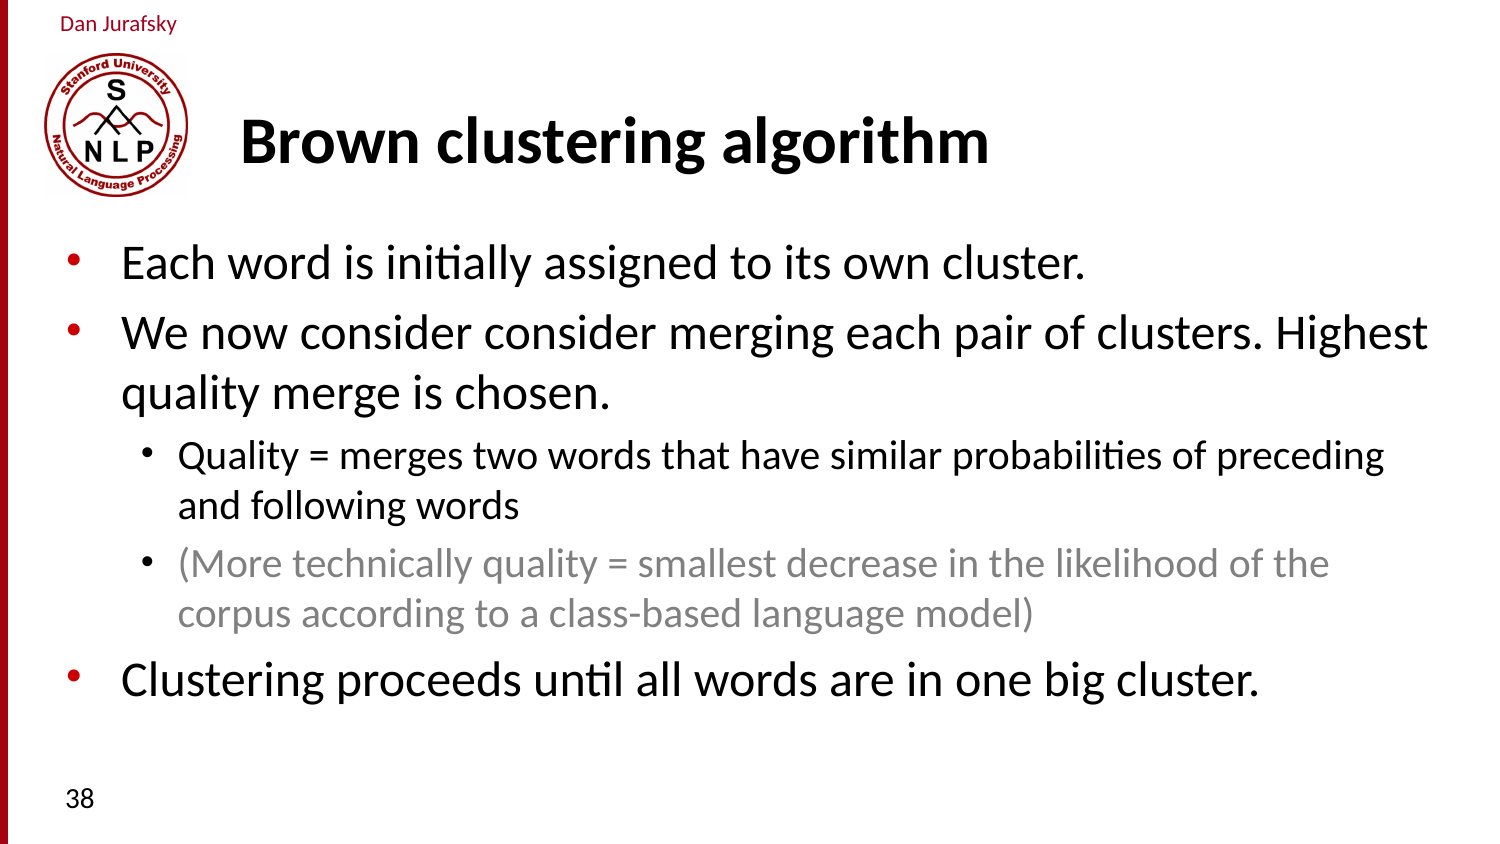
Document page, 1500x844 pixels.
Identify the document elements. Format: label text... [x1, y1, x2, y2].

list Each word is initially assigned to its own cluster. We now consider consider merging each pair of clusters. Highest quality merge is chosen. Quality = merges two words that have similar probabilities of preceding and following words (More technically quality = smallest decrease in the likelihood of the corpus according to a class-based language model) Clustering proceeds until all words are in one big cluster. [50, 221, 1450, 769]
title Brown clustering algorithm [225, 62, 1450, 185]
slide_number 38 [49, 771, 376, 829]
picture [44, 53, 188, 197]
